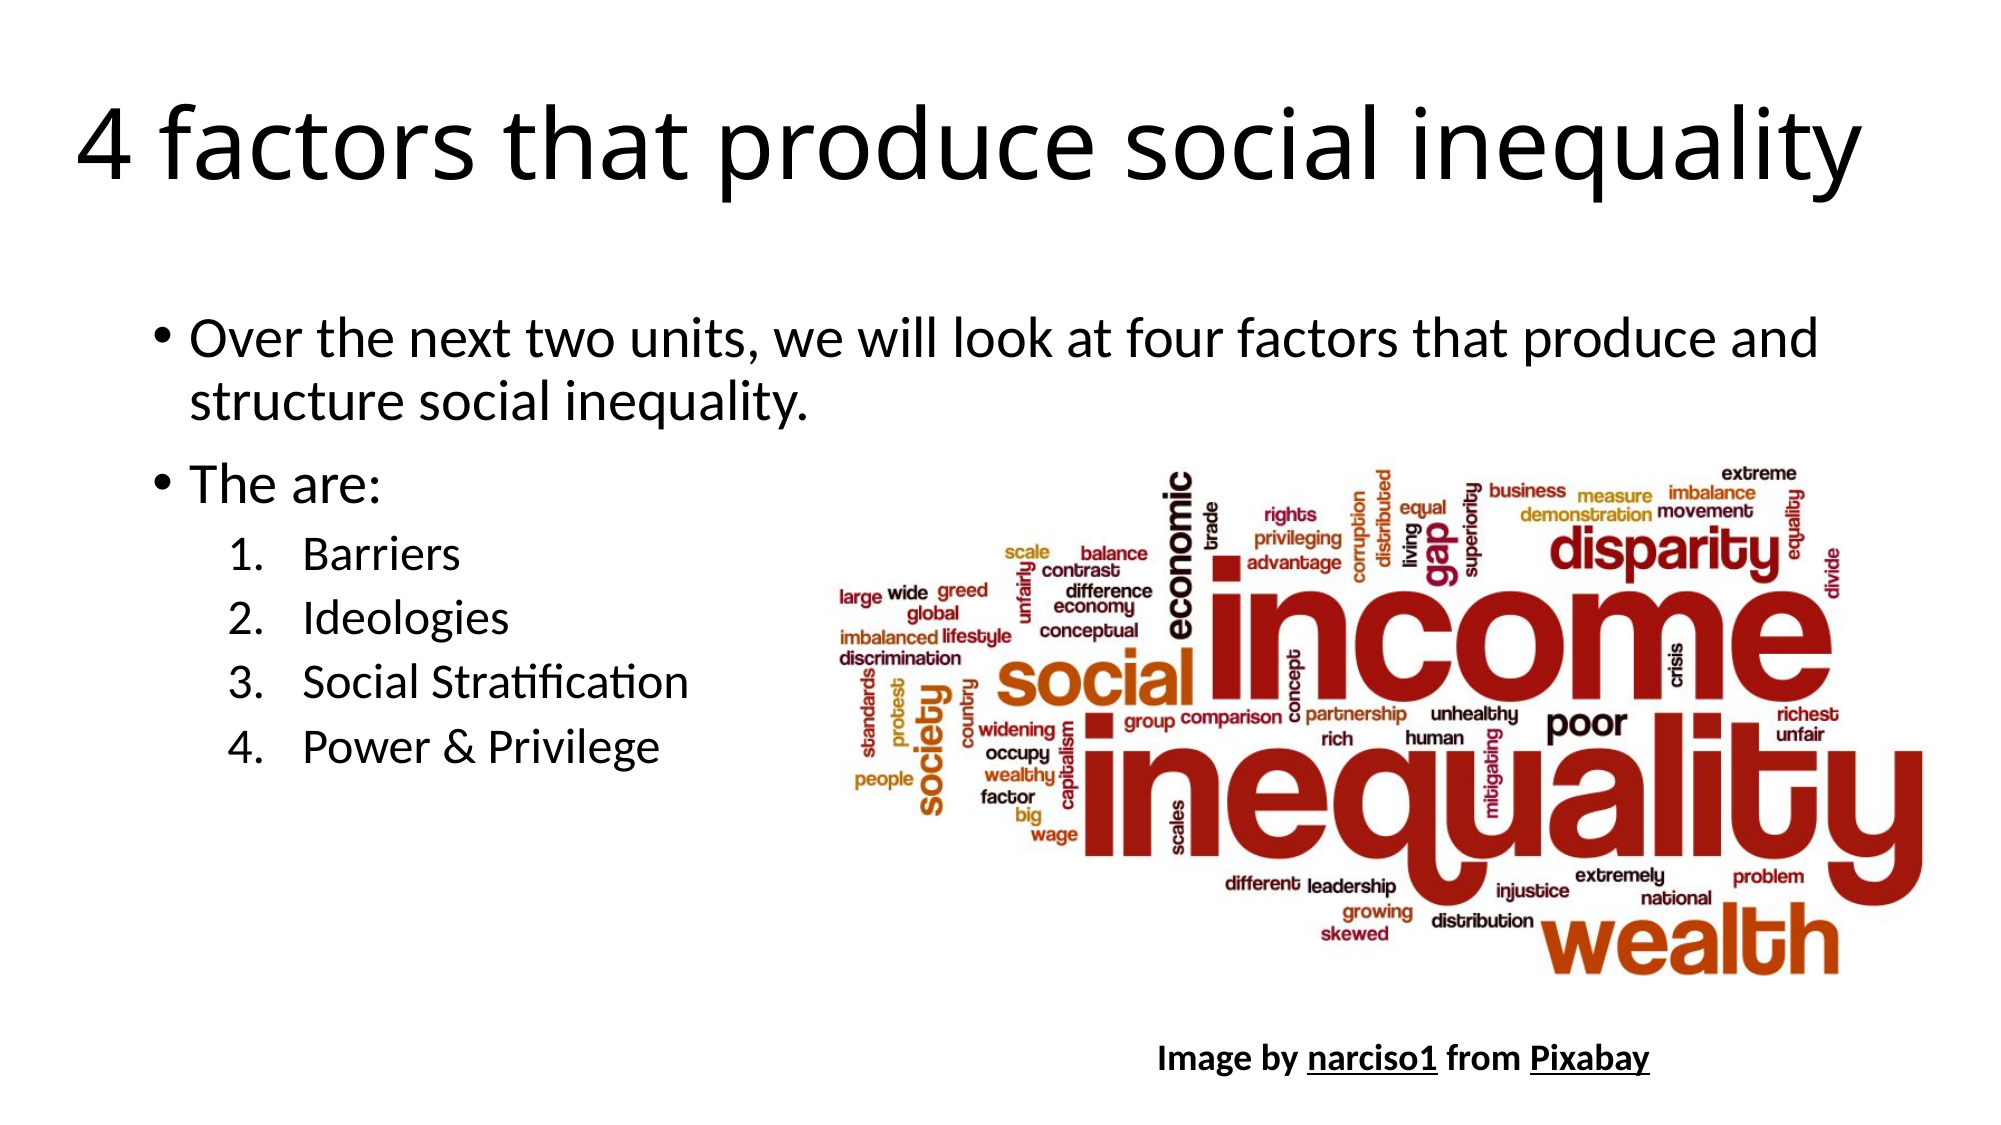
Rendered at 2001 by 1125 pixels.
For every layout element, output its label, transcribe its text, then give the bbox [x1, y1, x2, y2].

title 4 factors that produce social inequality [61, 39, 2000, 257]
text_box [823, 386, 1940, 1087]
list Over the next two units, we will look at four factors that produce and structure social inequality. The are: Barriers Ideologies Social Stratification Power & Privilege [137, 299, 1863, 1014]
